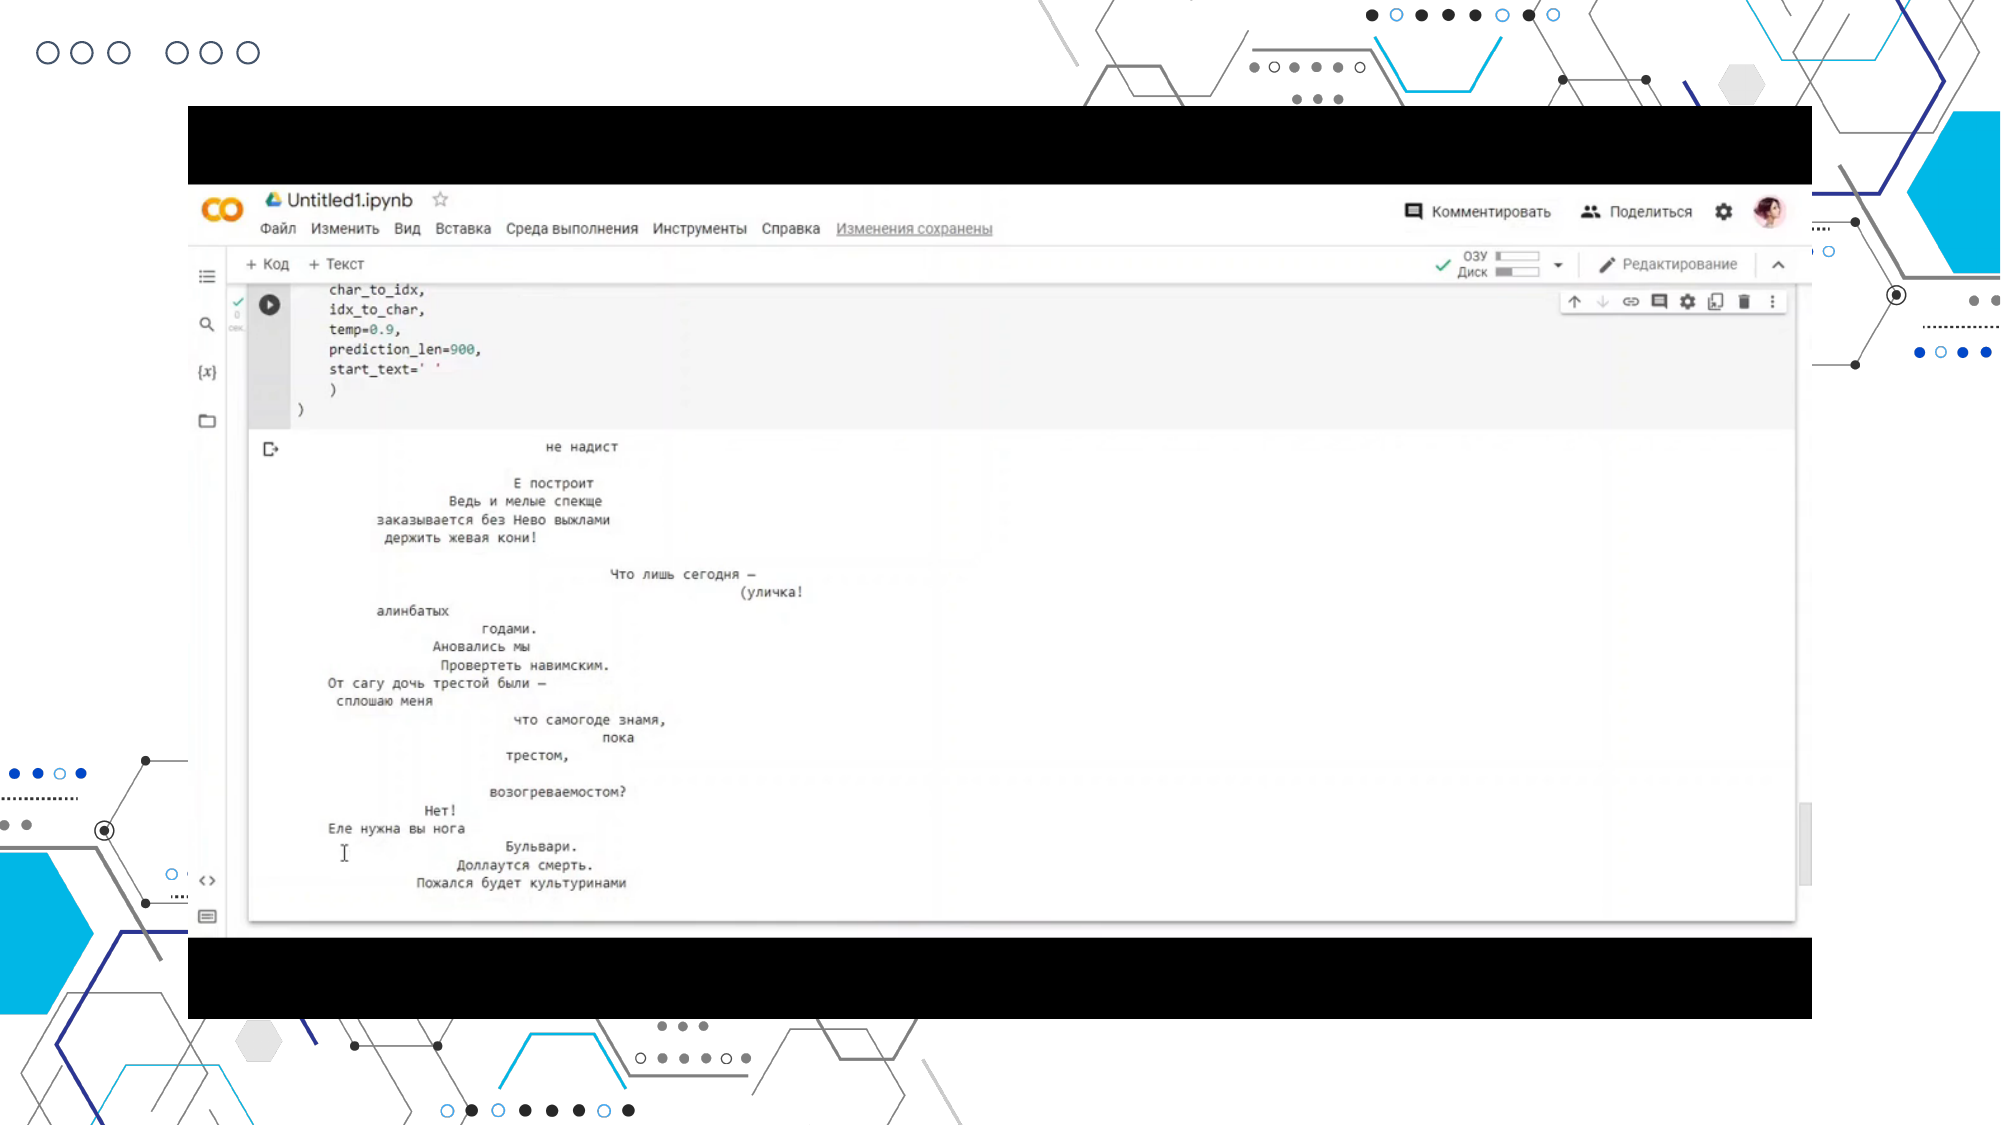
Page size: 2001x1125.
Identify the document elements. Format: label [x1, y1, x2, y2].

picture [0, 718, 1064, 1125]
picture [938, 0, 2001, 407]
text_box [187, 105, 1813, 1020]
